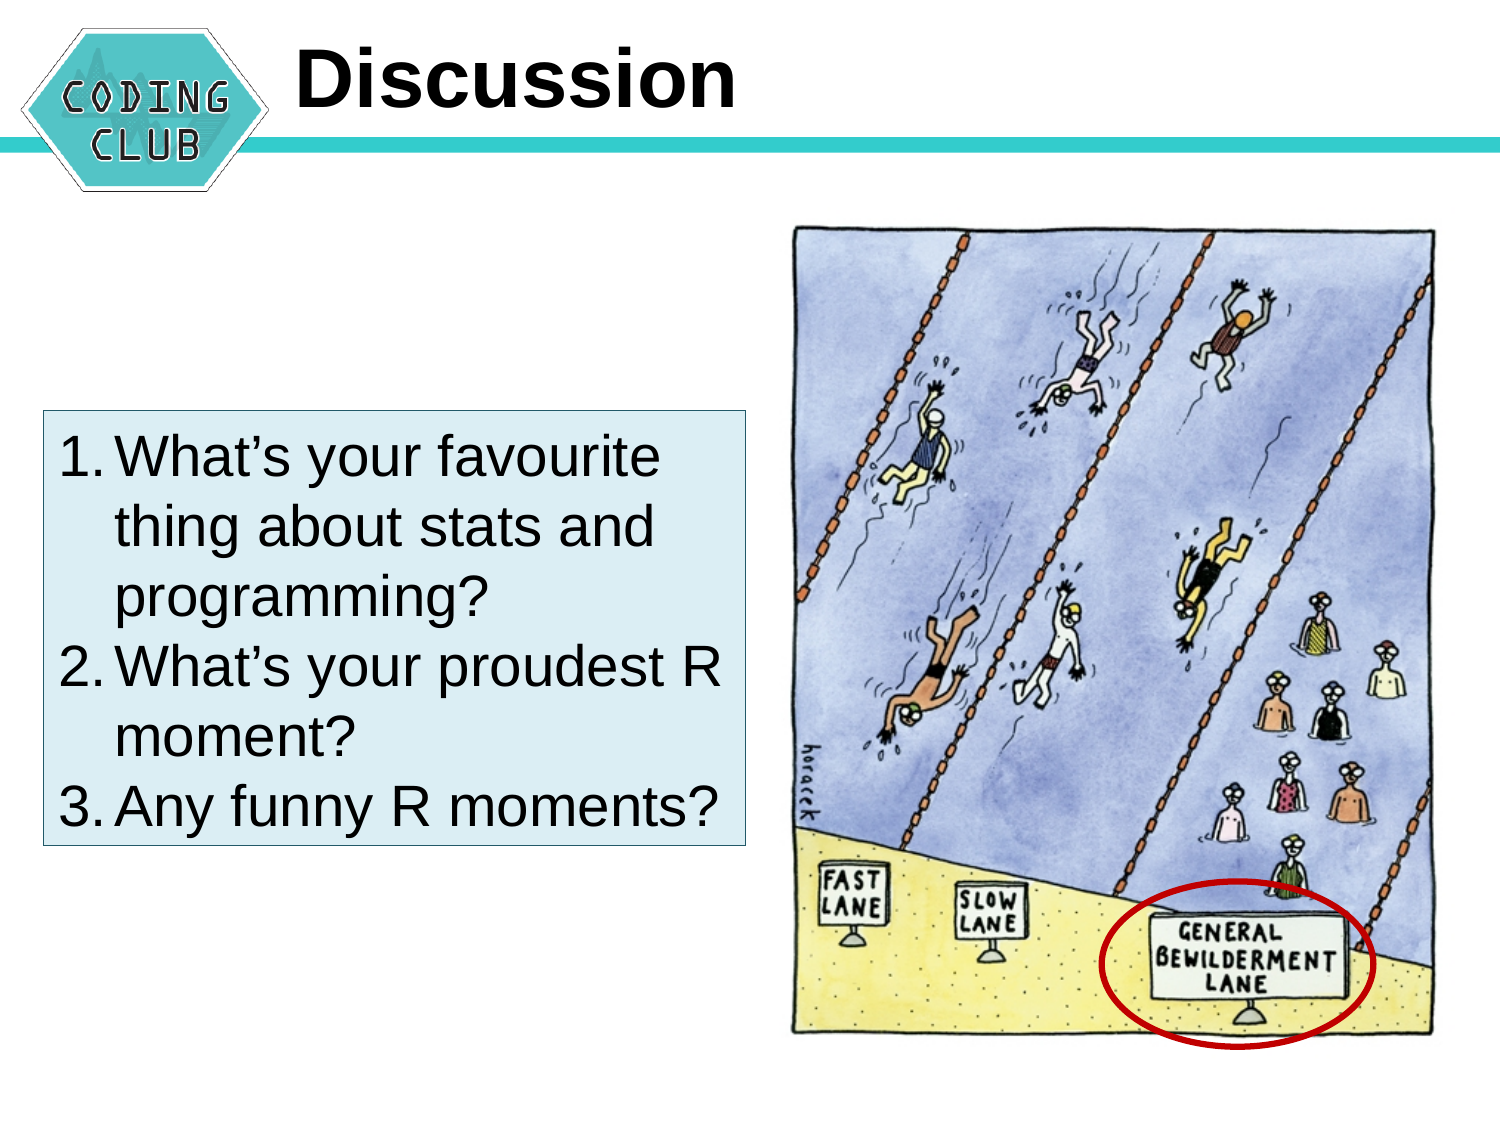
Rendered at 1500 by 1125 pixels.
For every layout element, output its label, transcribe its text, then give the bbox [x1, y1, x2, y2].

text_box [0, 135, 4, 155]
text_box [286, 135, 1500, 155]
text_box Discussion [283, 17, 1471, 132]
text_box What’s your favourite thing about stats and programming? What’s your proudest R moment? Any funny R moments? [43, 410, 740, 846]
picture [9, 16, 281, 202]
picture [745, 184, 1484, 1077]
